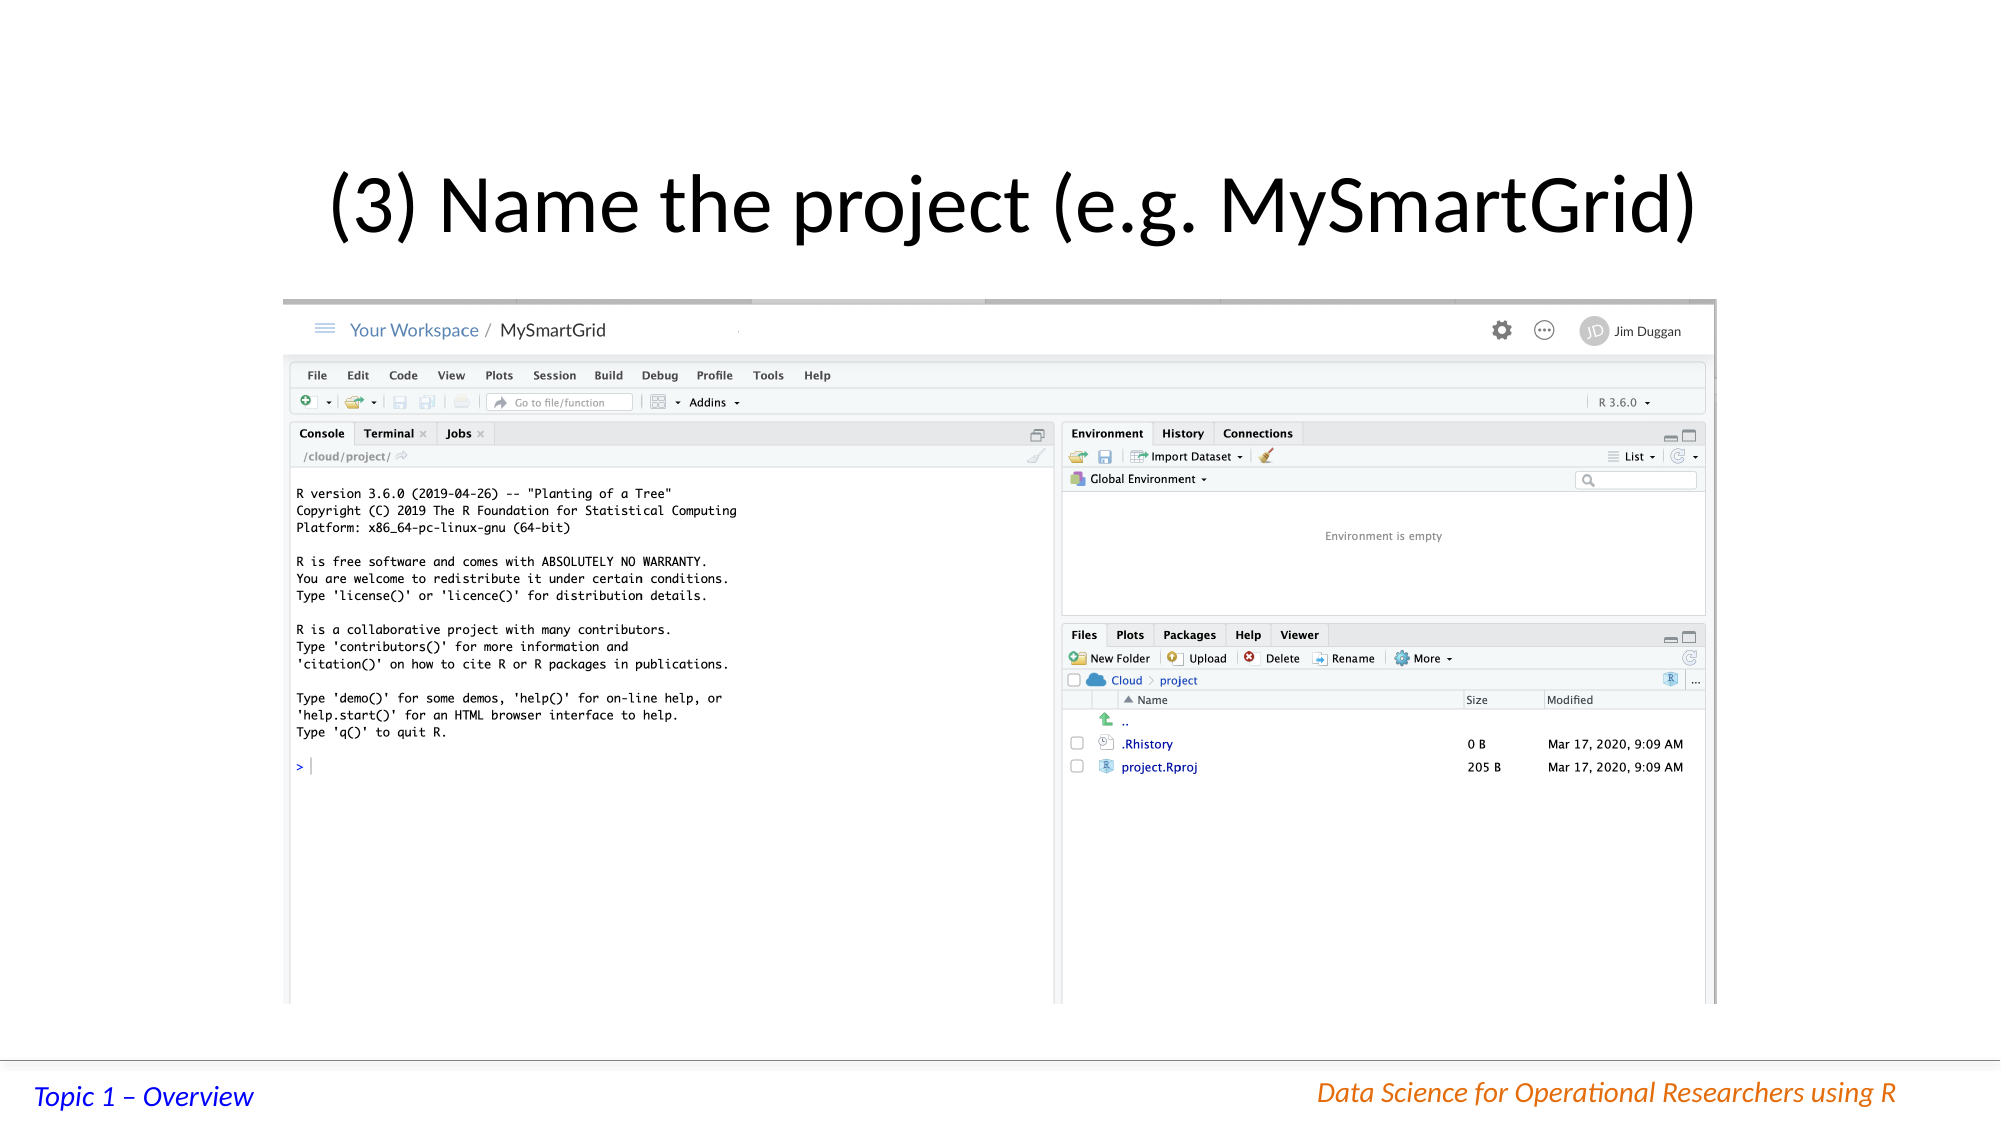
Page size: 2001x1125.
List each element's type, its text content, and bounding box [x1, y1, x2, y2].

title (3) Name the project (e.g. MySmartGrid) [311, 98, 1717, 297]
picture [283, 299, 1717, 1005]
